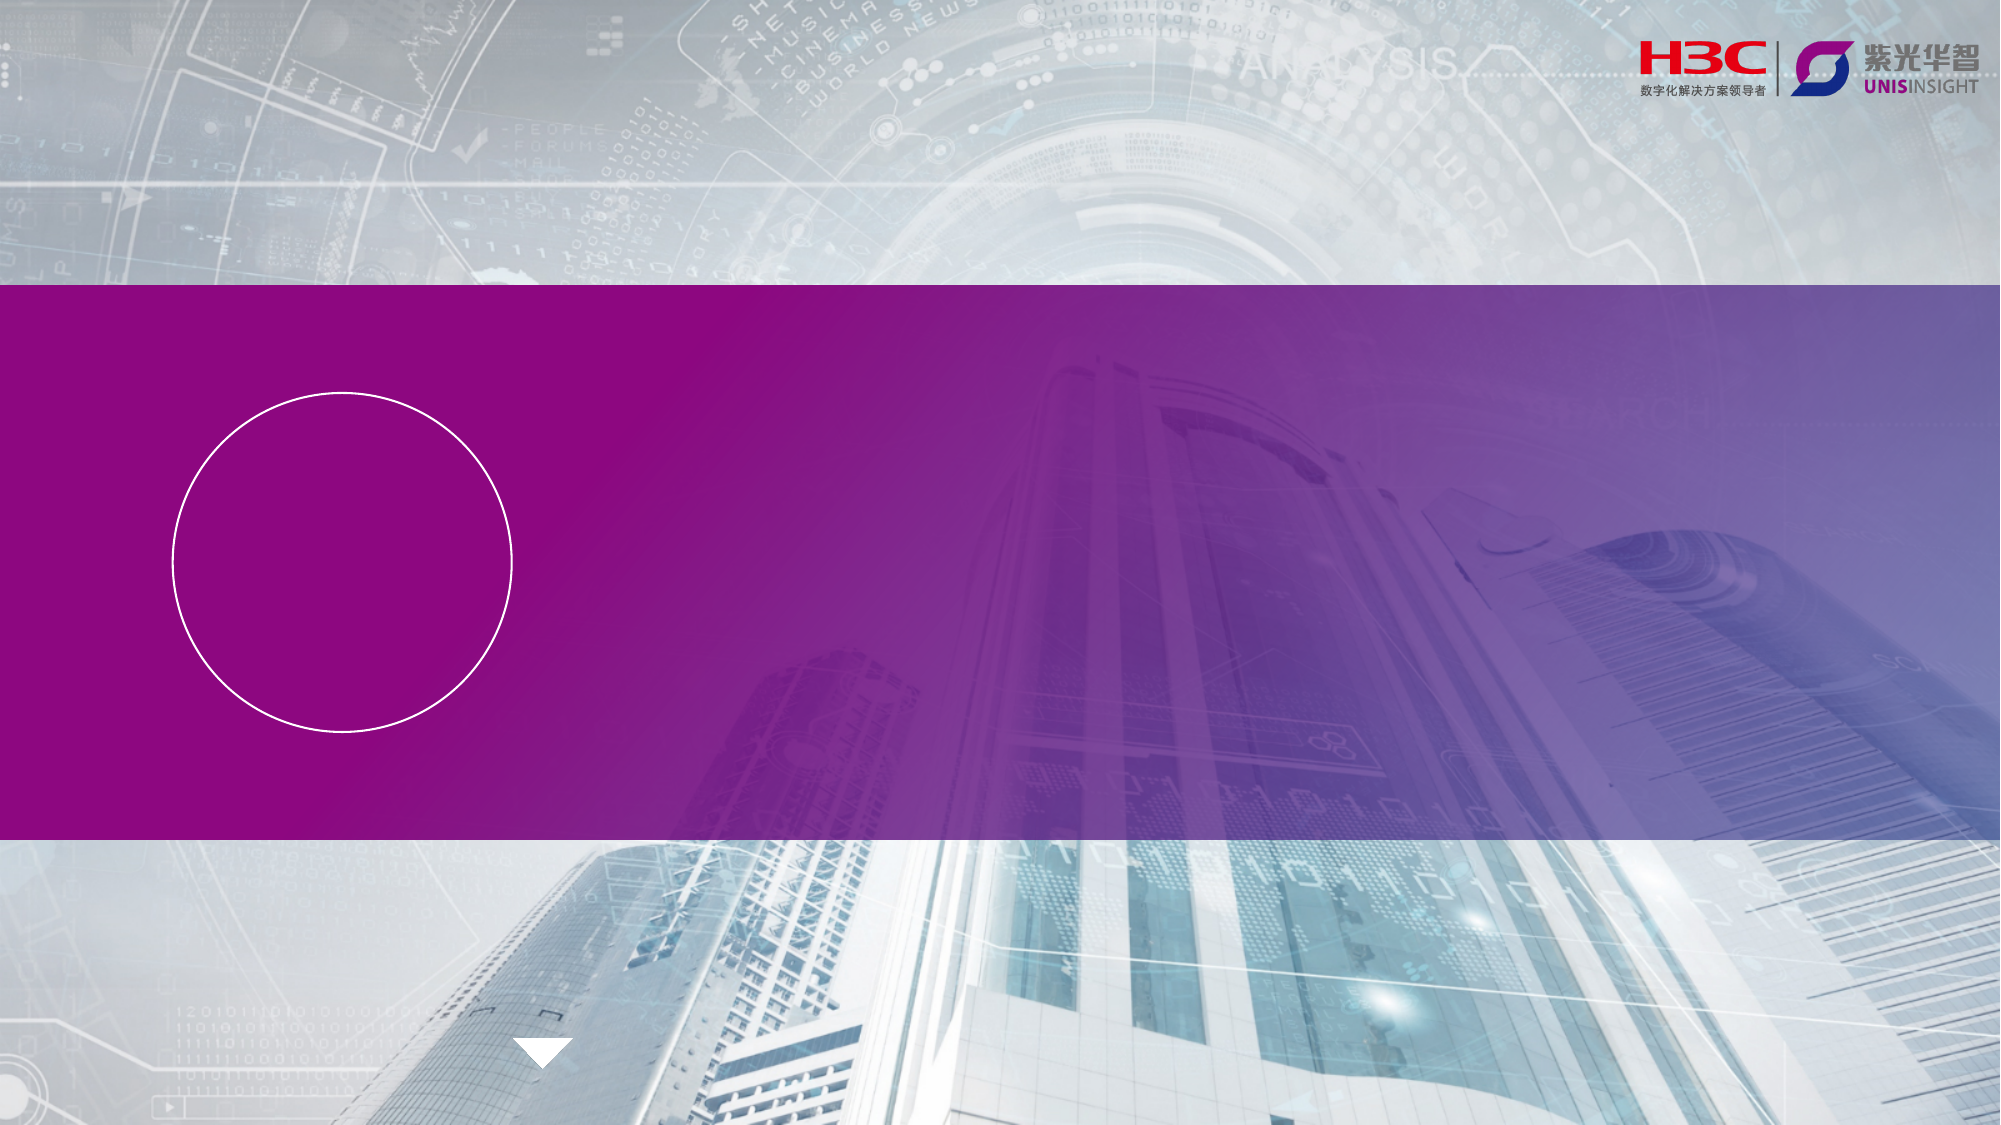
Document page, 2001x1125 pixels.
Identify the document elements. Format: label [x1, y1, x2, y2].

picture [0, 840, 2000, 1125]
picture [0, 0, 2000, 285]
